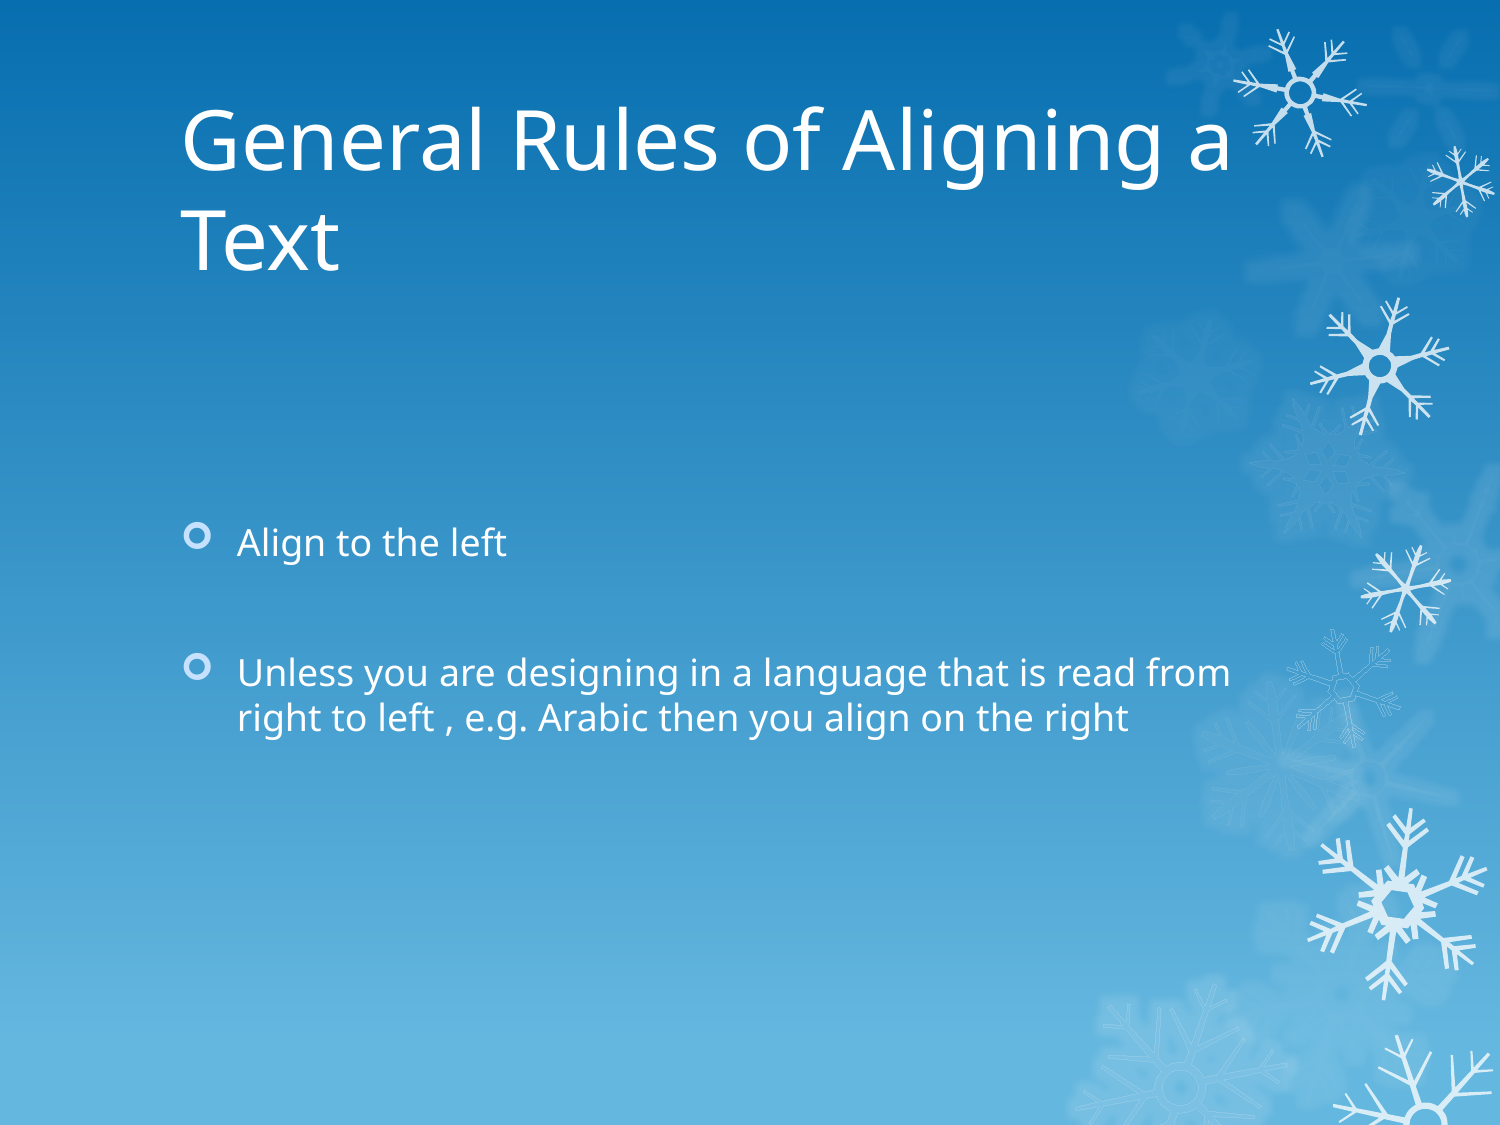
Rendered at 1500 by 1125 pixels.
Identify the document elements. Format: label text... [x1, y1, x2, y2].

title General Rules of Aligning a Text [165, 110, 1335, 263]
list Align to the left Unless you are designing in a language that is read from right to left , e.g. Arabic then you align on the right [165, 296, 1335, 962]
